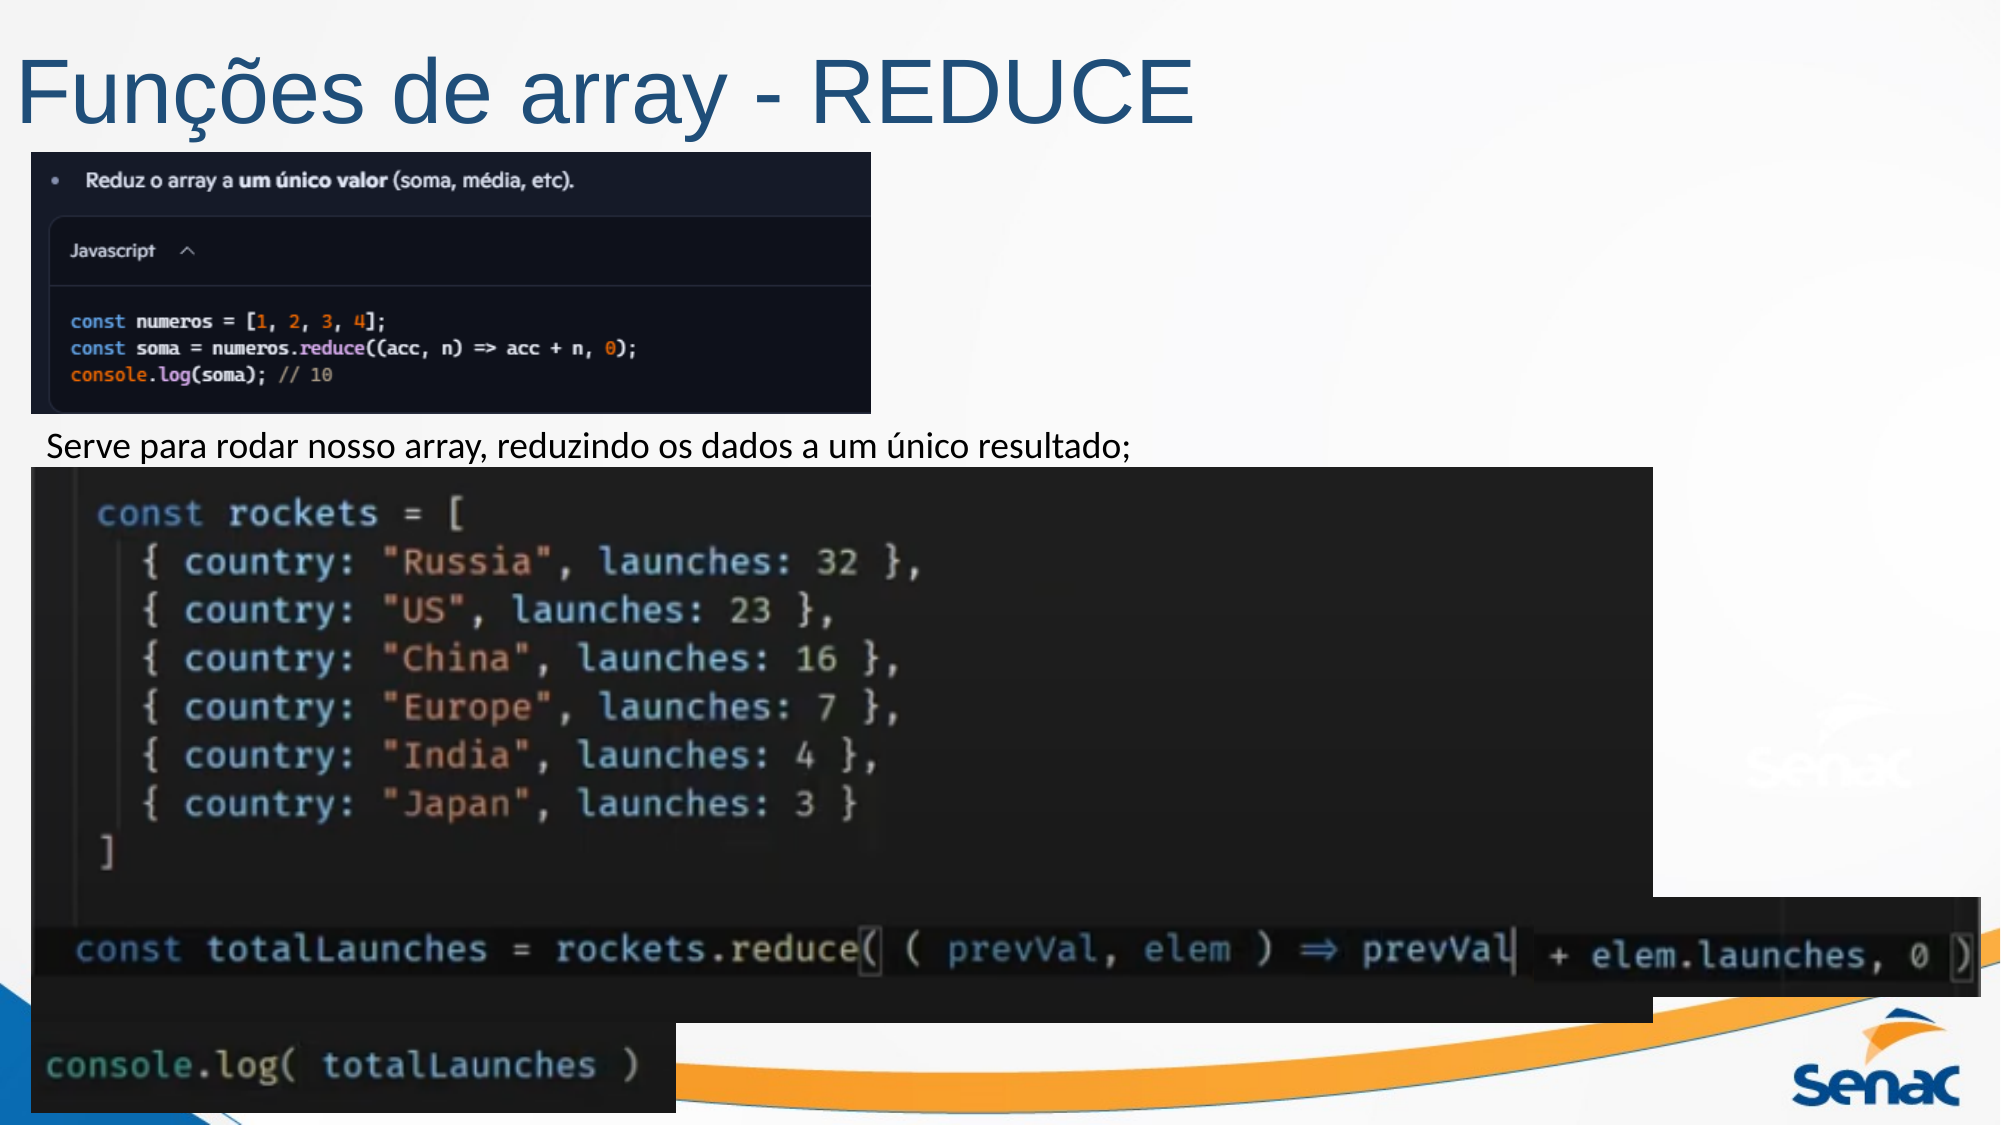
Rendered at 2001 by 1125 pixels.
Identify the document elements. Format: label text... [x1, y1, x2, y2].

title Funções de array - REDUCE [0, 25, 2000, 162]
picture [0, 0, 2001, 1125]
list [31, 467, 1653, 1023]
text_box Serve para rodar nosso array, reduzindo os dados a um único resultado; [31, 414, 1703, 474]
